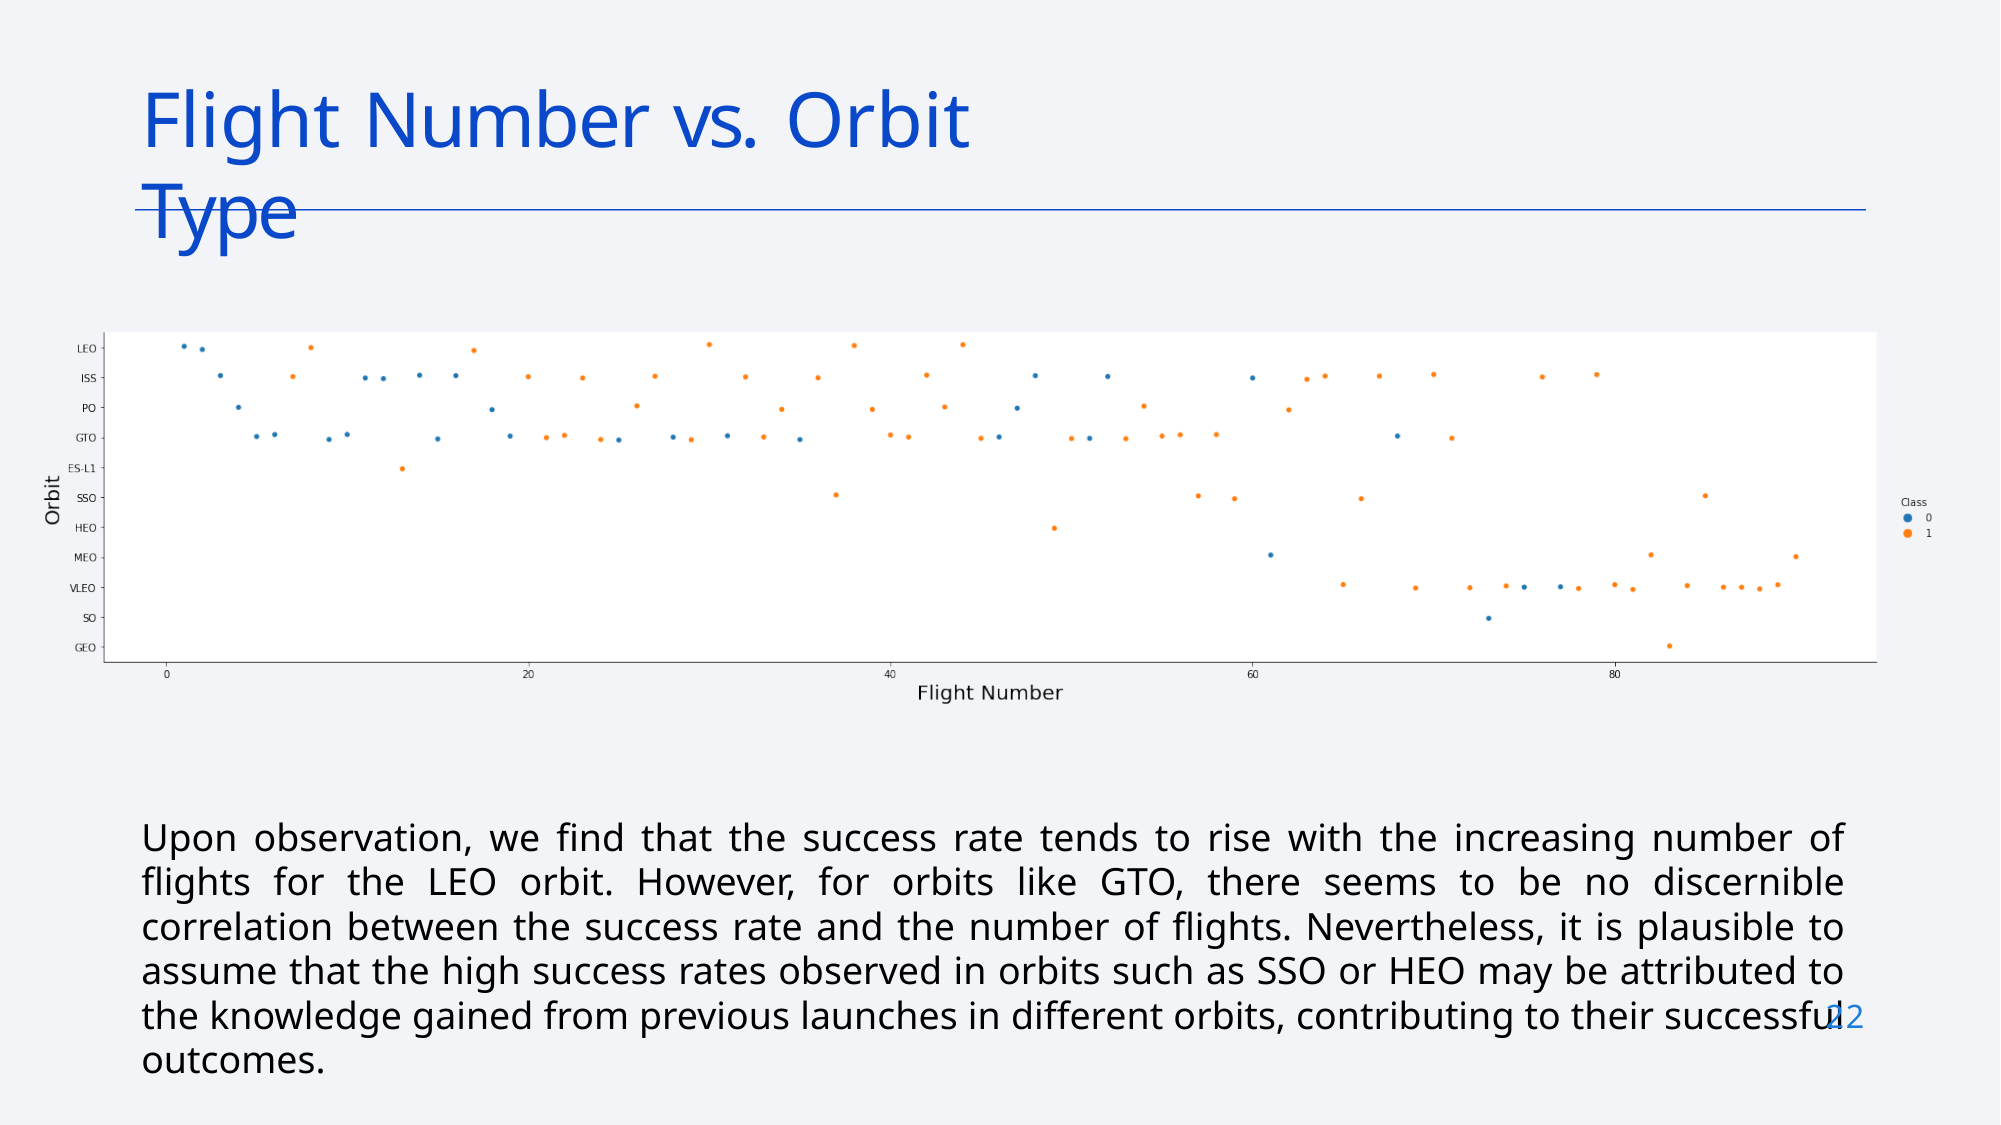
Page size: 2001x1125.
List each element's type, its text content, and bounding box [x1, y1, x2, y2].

picture [0, 0, 2000, 1125]
title Flight Number vs. Orbit Type [139, 68, 1095, 260]
text_box Upon observation, we find that the success rate tends to rise with the increasing number of flights for the LEO orbit. However, for orbits like GTO, there seems to be no discernible correlation between the success rate and the number of flights. Nevertheless, it is plausible to assume that the high success rates observed in orbits such as SSO or HEO may be attributed to the knowledge gained from previous launches in different orbits, contributing to their successful outcomes. [139, 813, 1848, 1083]
slide_number 22 [1819, 1002, 1873, 1125]
